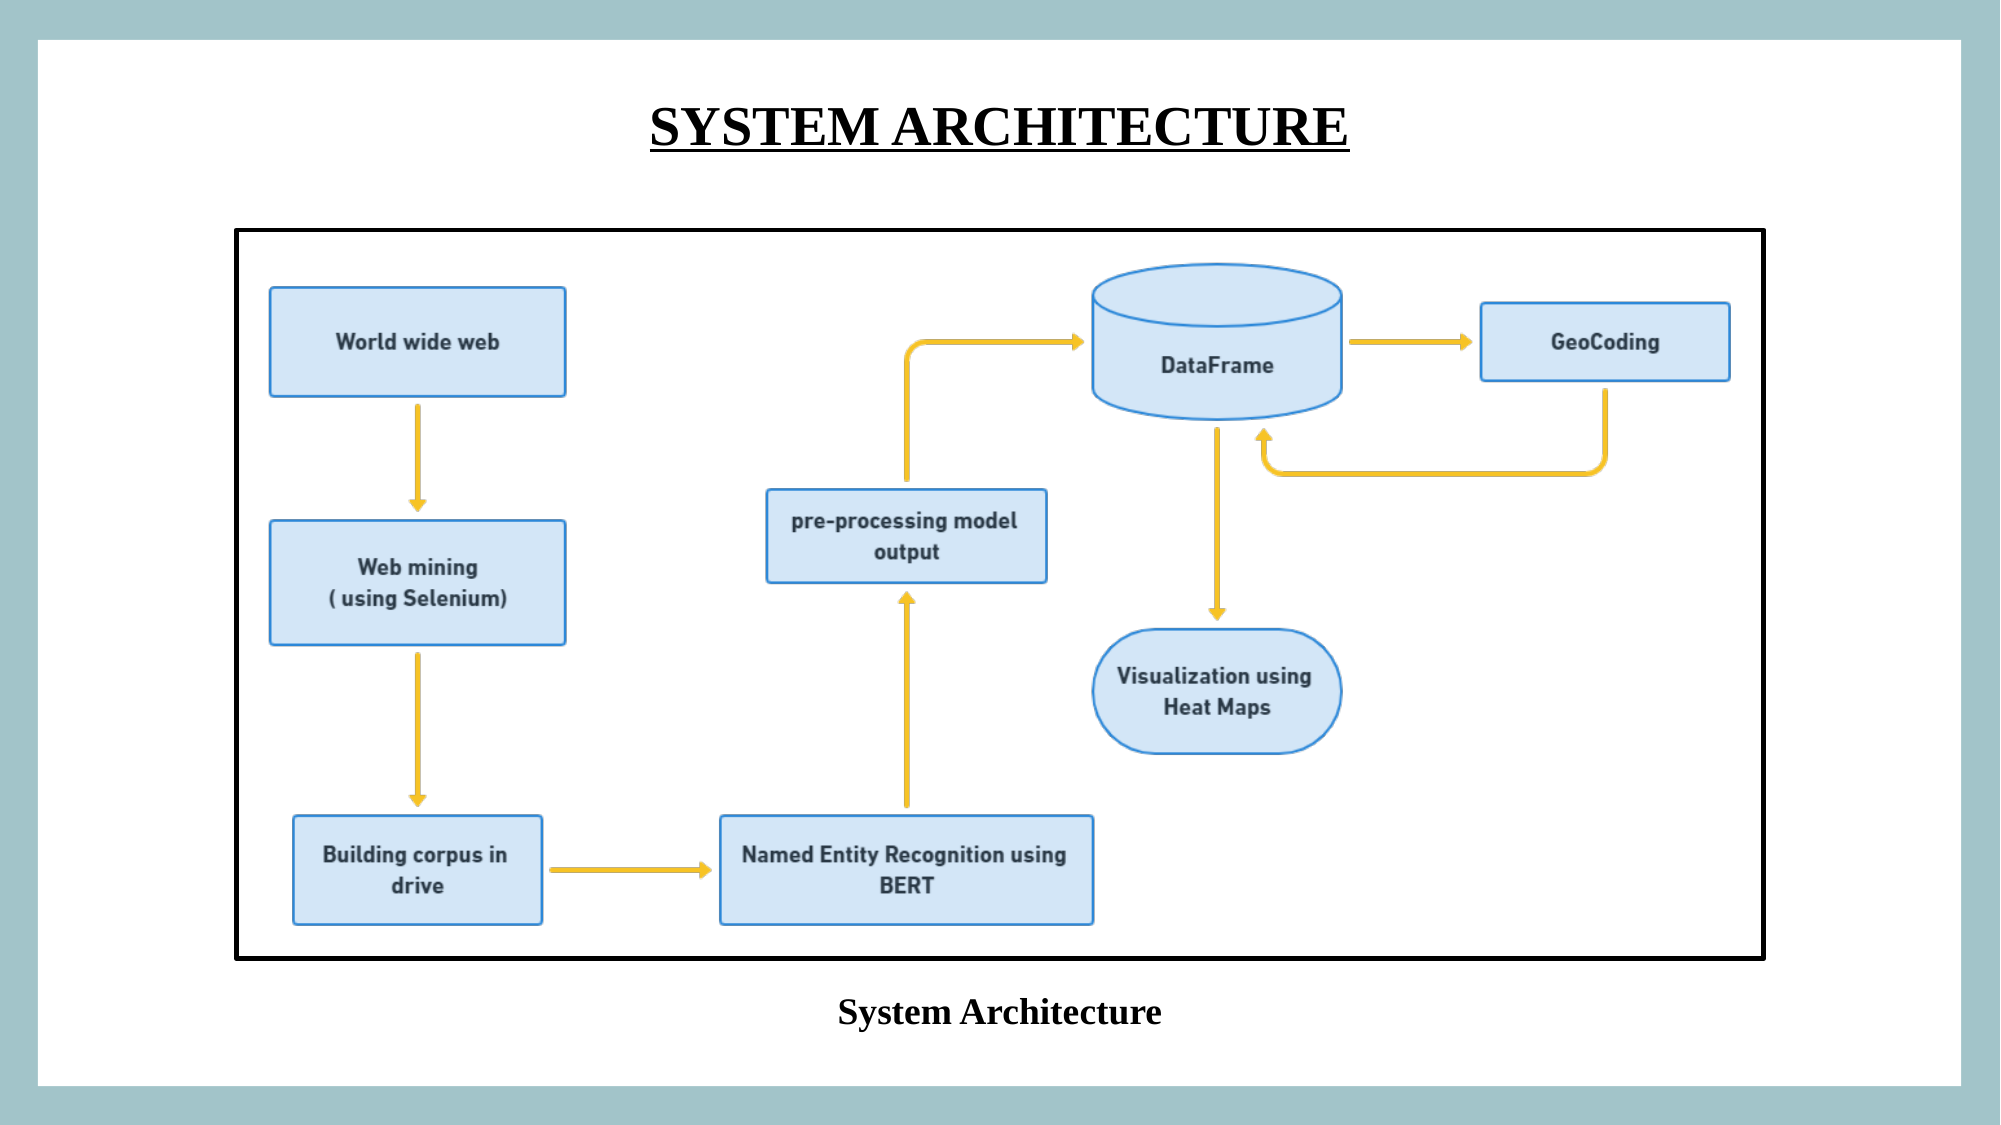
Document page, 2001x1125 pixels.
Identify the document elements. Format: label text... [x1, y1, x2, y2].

text_box SYSTEM ARCHITECTURE [596, 74, 1404, 168]
picture [238, 231, 1762, 957]
text_box System Architecture [753, 972, 1247, 1048]
